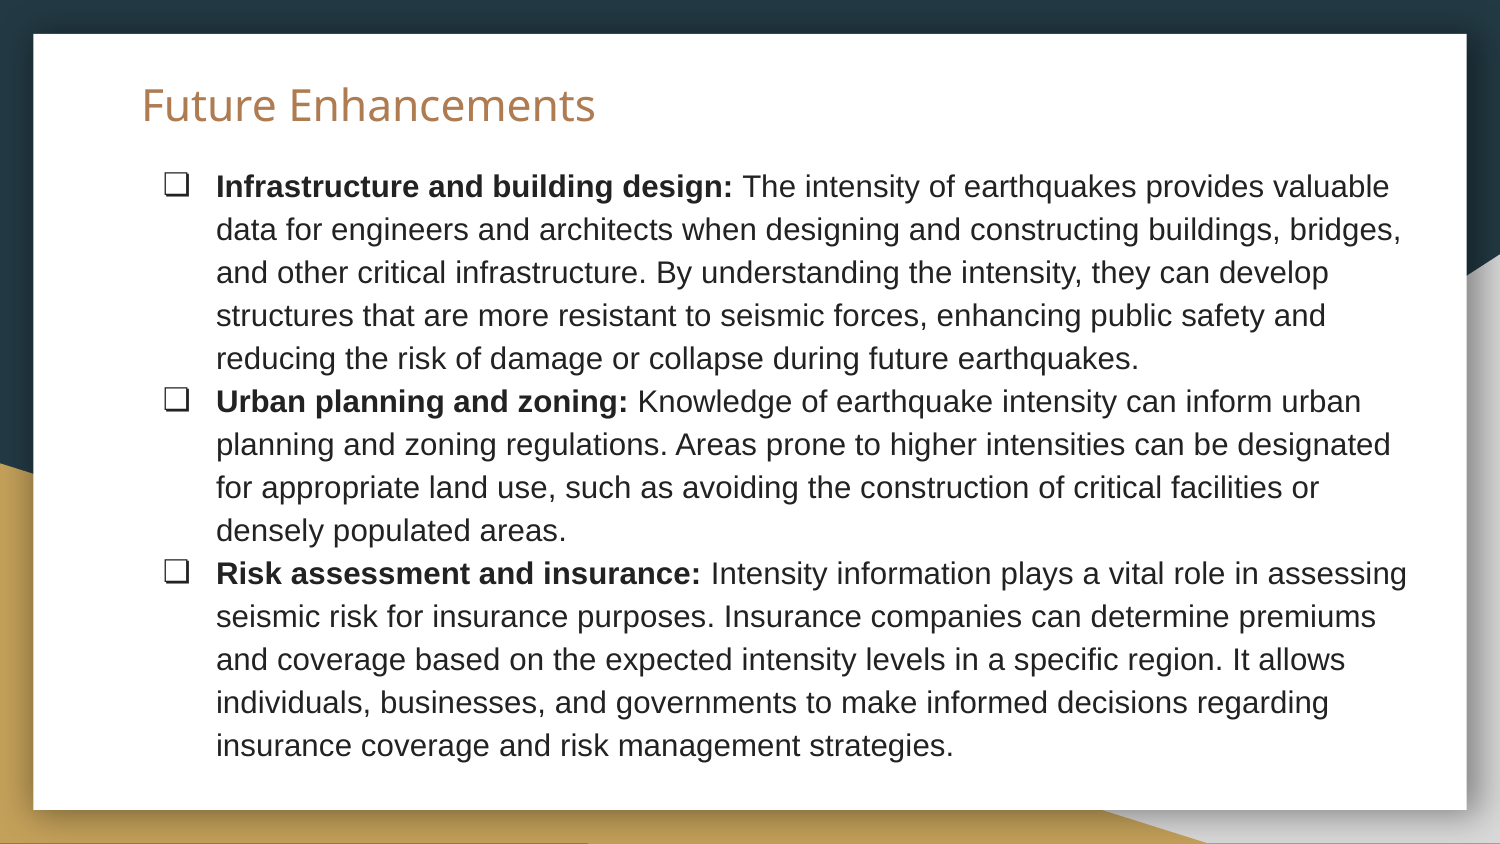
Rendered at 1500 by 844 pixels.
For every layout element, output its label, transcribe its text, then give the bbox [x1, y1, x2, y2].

list Infrastructure and building design: The intensity of earthquakes provides valuable data for engineers and architects when designing and constructing buildings, bridges, and other critical infrastructure. By understanding the intensity, they can develop structures that are more resistant to seismic forces, enhancing public safety and reducing the risk of damage or collapse during future earthquakes. Urban planning and zoning: Knowledge of earthquake intensity can inform urban planning and zoning regulations. Areas prone to higher intensities can be designated for appropriate land use, such as avoiding the construction of critical facilities or densely populated areas. Risk assessment and insurance: Intensity information plays a vital role in assessing seismic risk for insurance purposes. Insurance companies can determine premiums and coverage based on the expected intensity levels in a specific region. It allows individuals, businesses, and governments to make informed decisions regarding insurance coverage and risk management strategies. [126, 145, 1440, 798]
title Future Enhancements [126, 62, 1358, 145]
